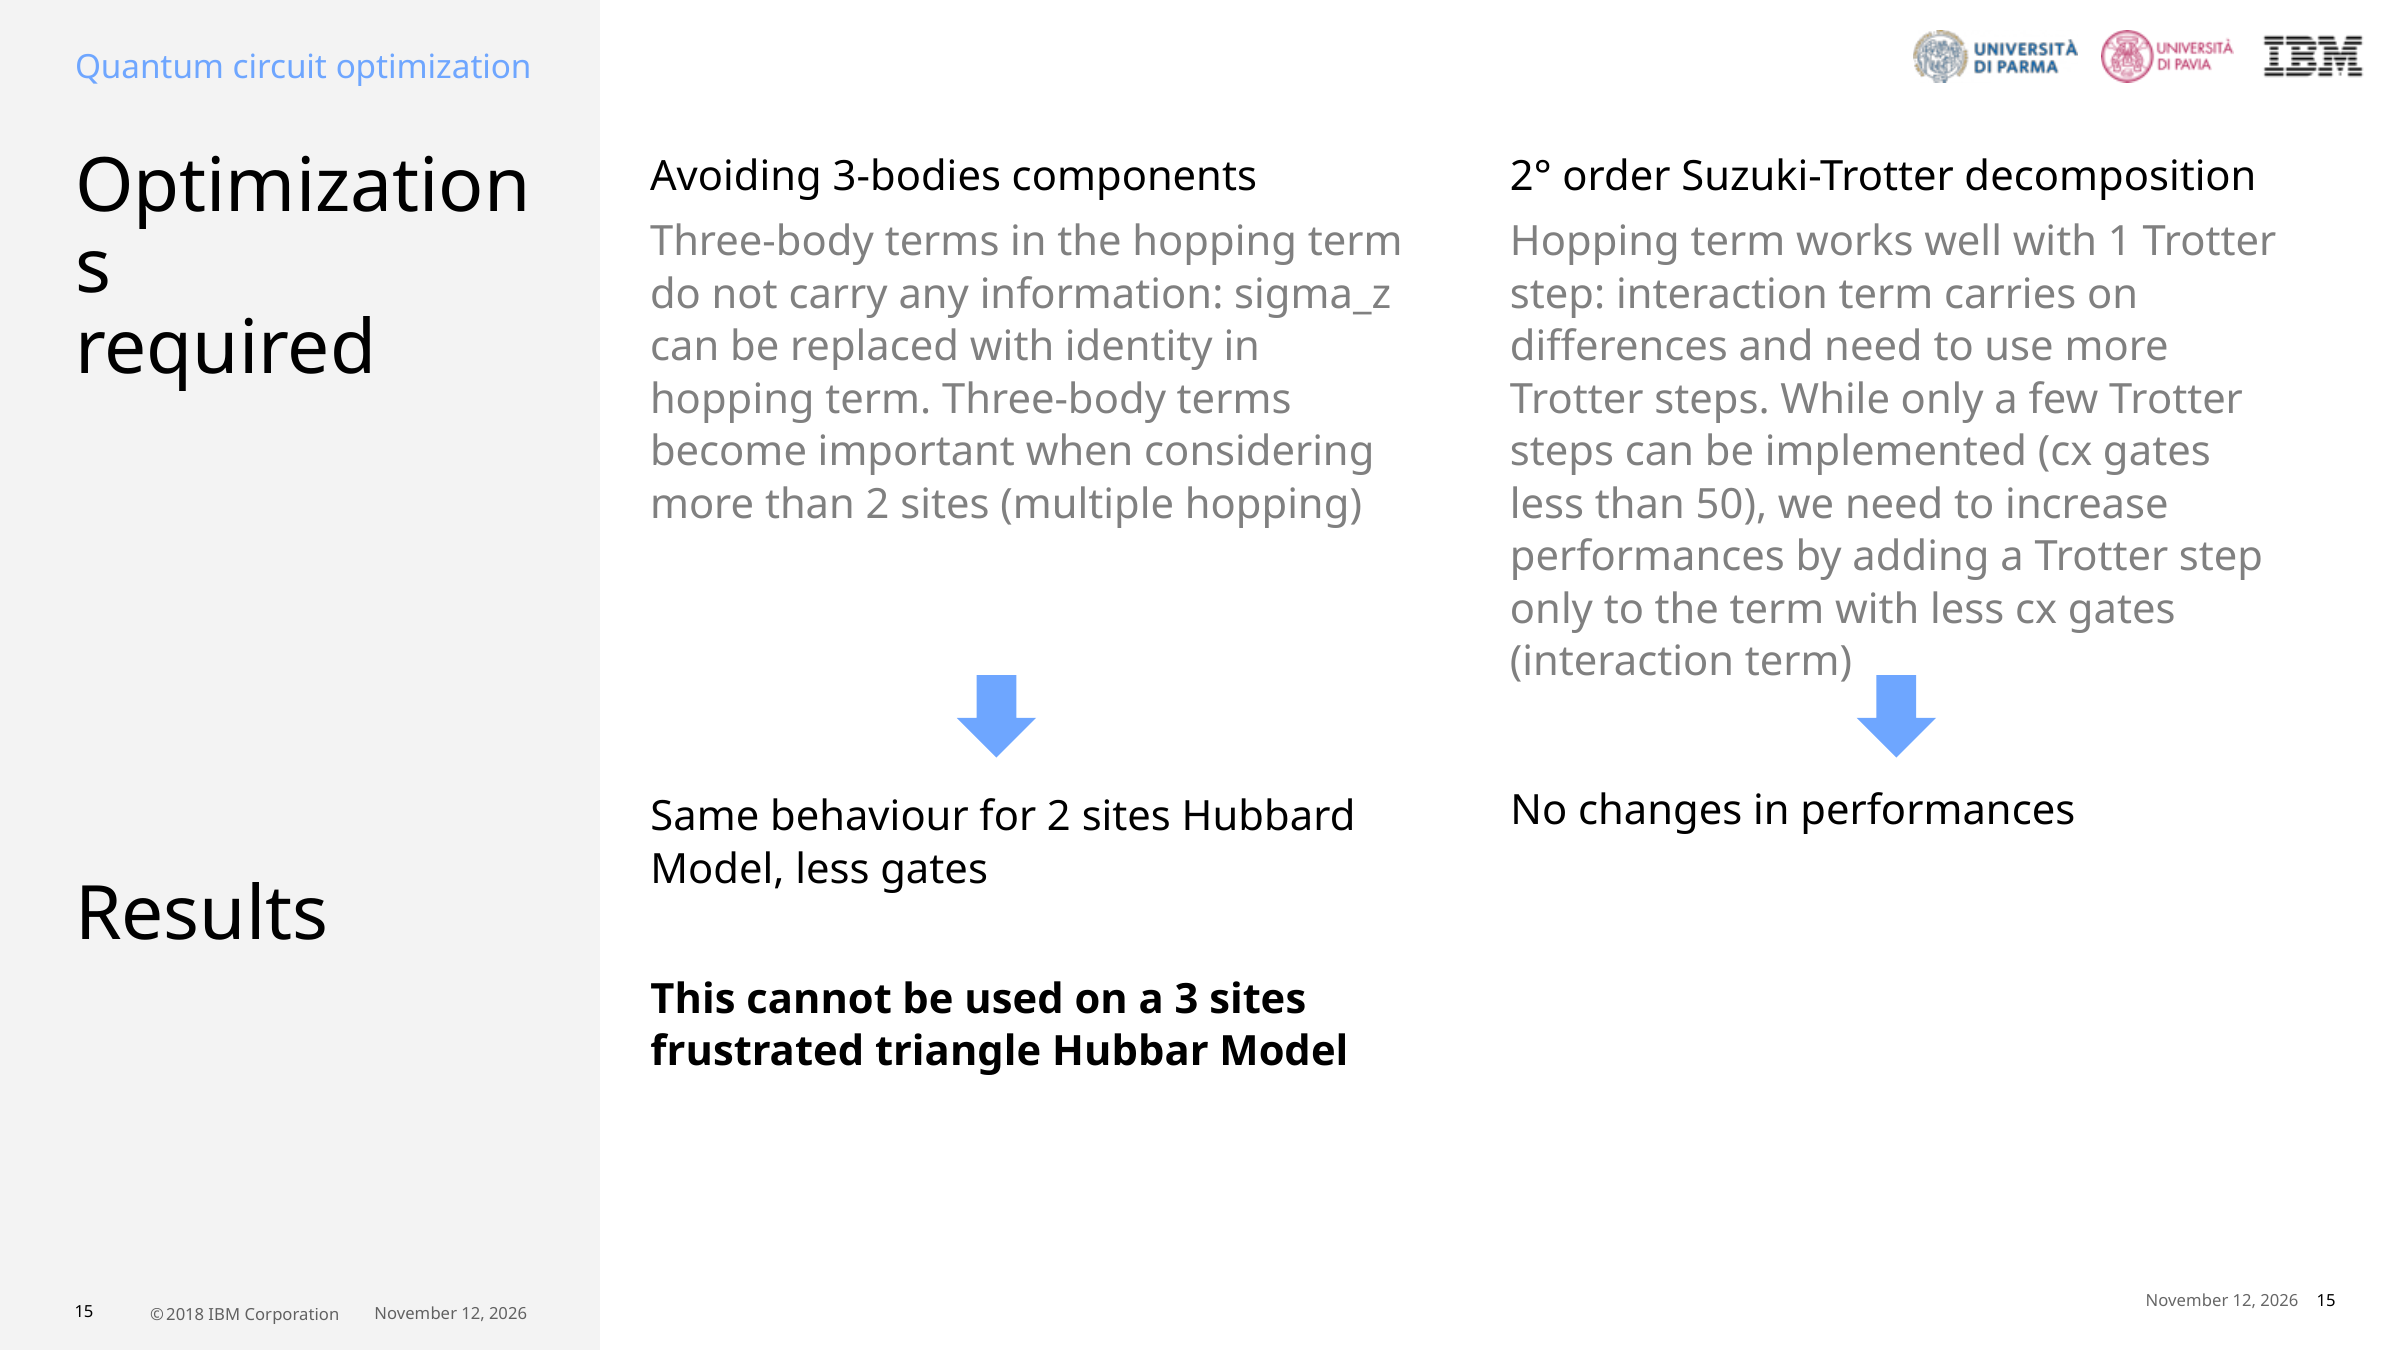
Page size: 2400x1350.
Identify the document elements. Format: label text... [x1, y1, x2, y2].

text_box [1854, 673, 1939, 742]
title Optimizations required Results [75, 179, 563, 938]
text_box No changes in performances [1510, 742, 2283, 978]
text_box Same behaviour for 2 sites Hubbard Model, less gates This cannot be used on a 3 sites frustrated triangle Hubbar Model [650, 748, 1423, 1127]
picture [2257, 29, 2370, 84]
list Quantum circuit optimization [75, 43, 563, 179]
text_box [954, 673, 1039, 748]
list 2° order Suzuki-Trotter decomposition Hopping term works well with 1 Trotter step: interaction term carries on differences and need to use more Trotter steps. While only a few Trotter steps can be implemented (cx gates less than 50), we need to increase performances by adding a Trotter step only to the term with less cx gates (interaction term) [1509, 108, 2283, 675]
picture [1913, 30, 2078, 83]
list Avoiding 3-bodies components Three-body terms in the hopping term do not carry any information: sigma_z can be replaced with identity in hopping term. Three-body terms become important when considering more than 2 sites (multiple hopping) [650, 108, 1423, 675]
